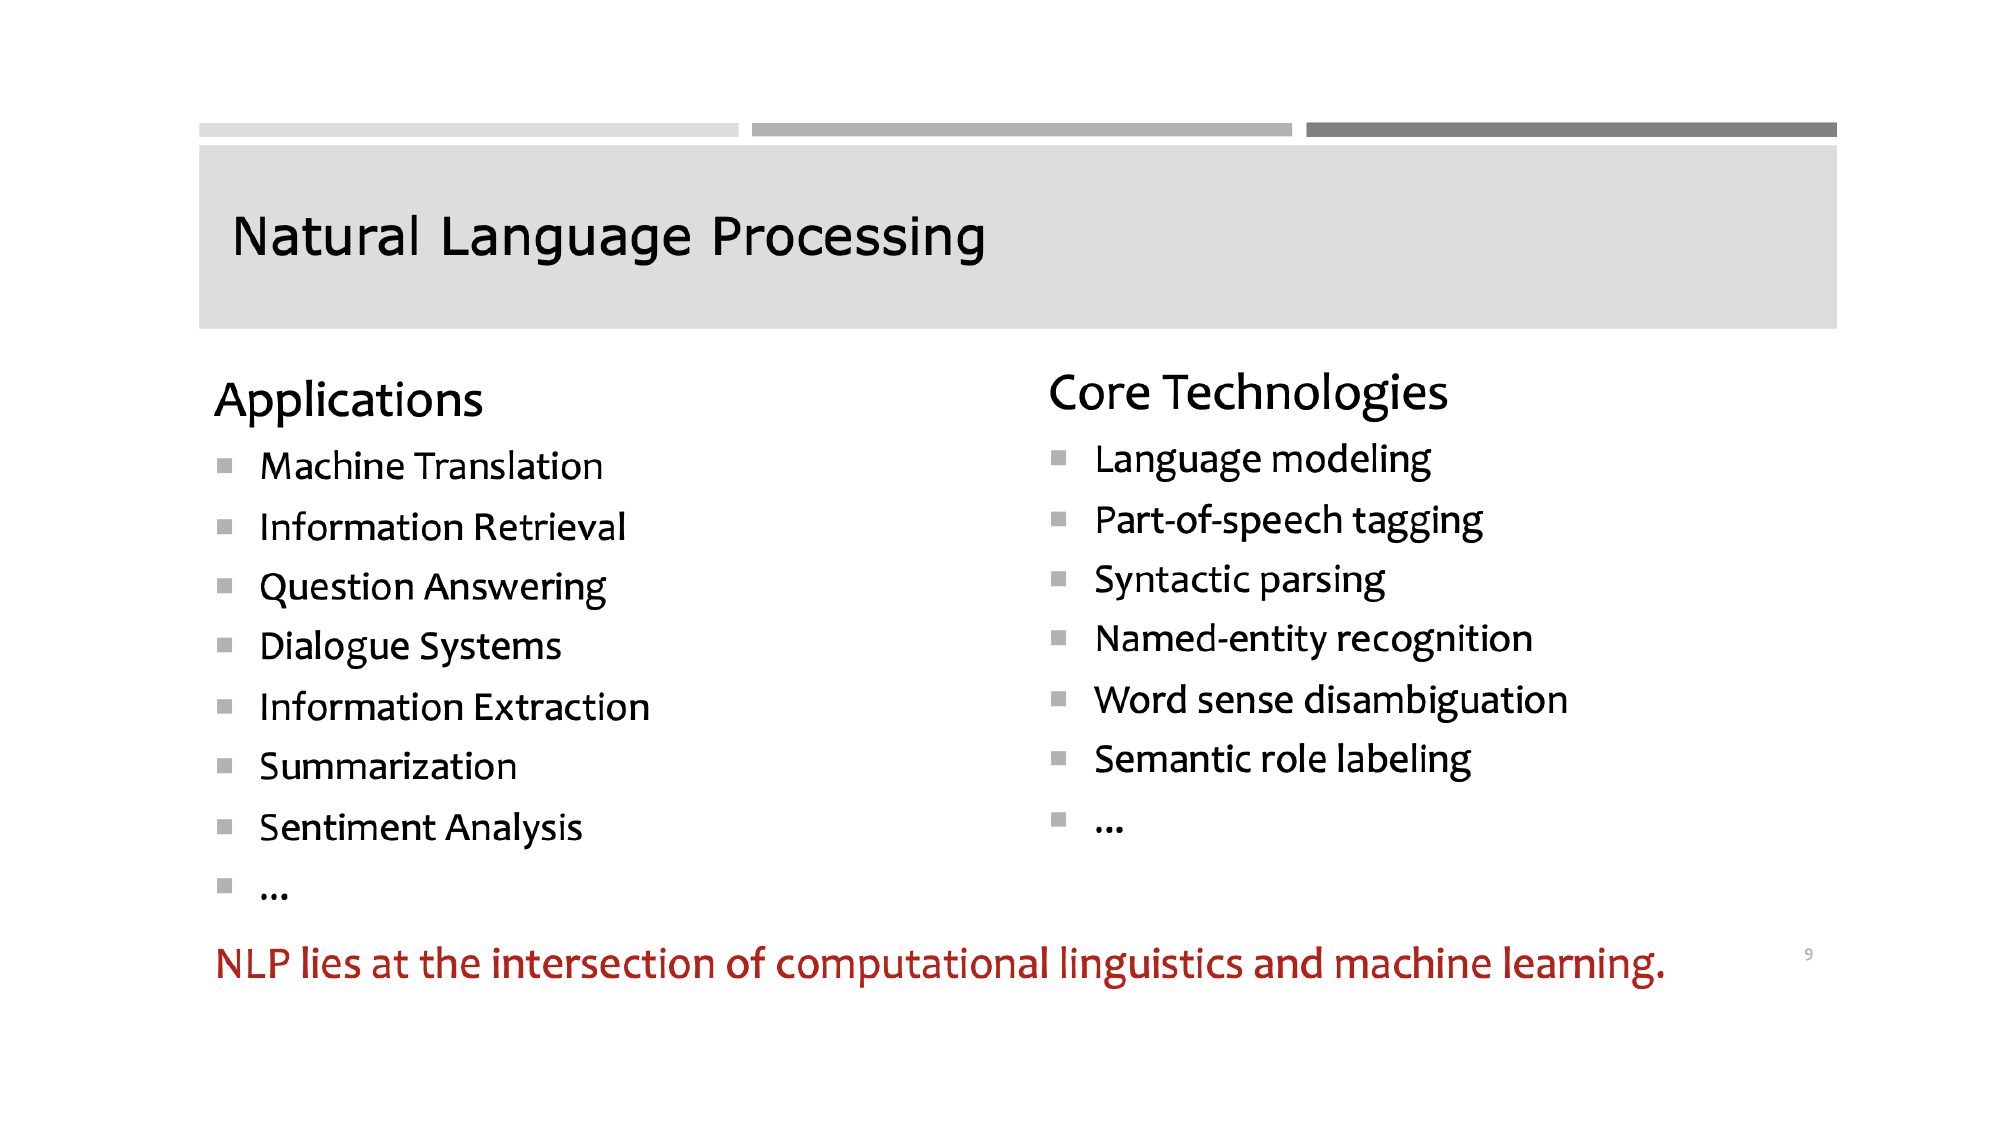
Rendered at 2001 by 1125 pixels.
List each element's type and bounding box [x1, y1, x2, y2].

list [163, 108, 1837, 1016]
